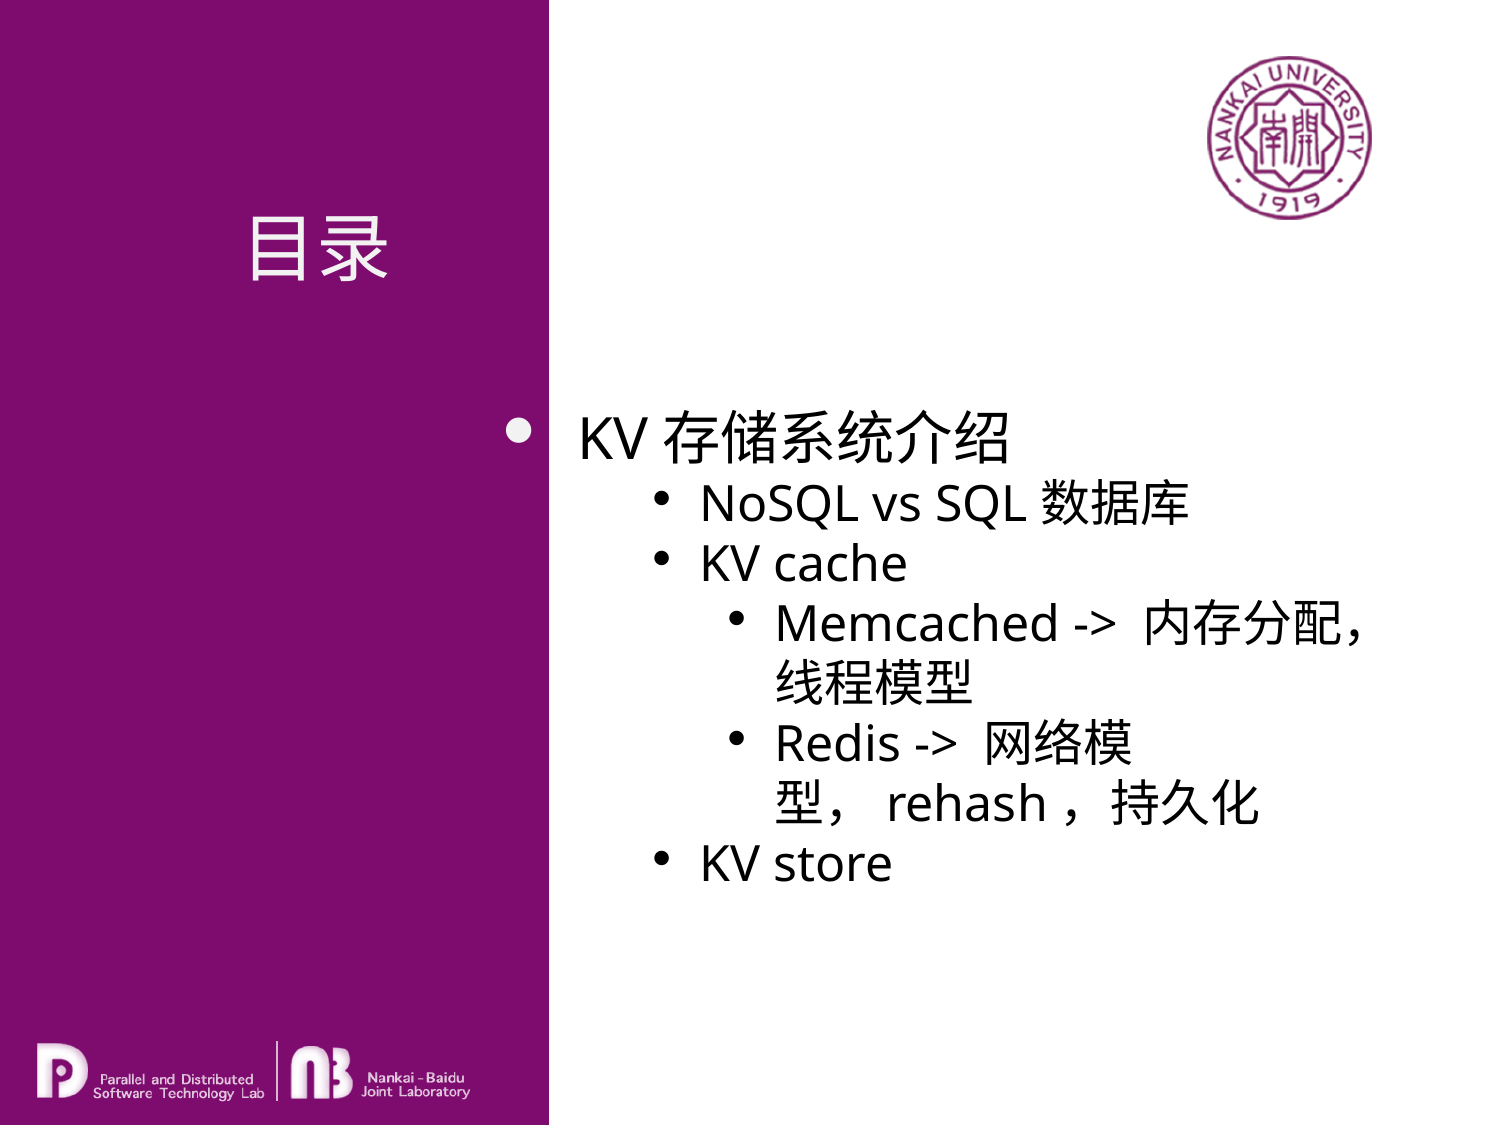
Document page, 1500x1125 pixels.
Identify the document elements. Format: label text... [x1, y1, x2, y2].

text_box 目录 [226, 192, 407, 298]
picture [0, 0, 1500, 1125]
text_box KV存储系统介绍 NoSQL vs SQL数据库 KV cache Memcached -> 内存分配，线程模型 Redis -> 网络模型，rehash，持久化 KV store [487, 359, 1455, 899]
